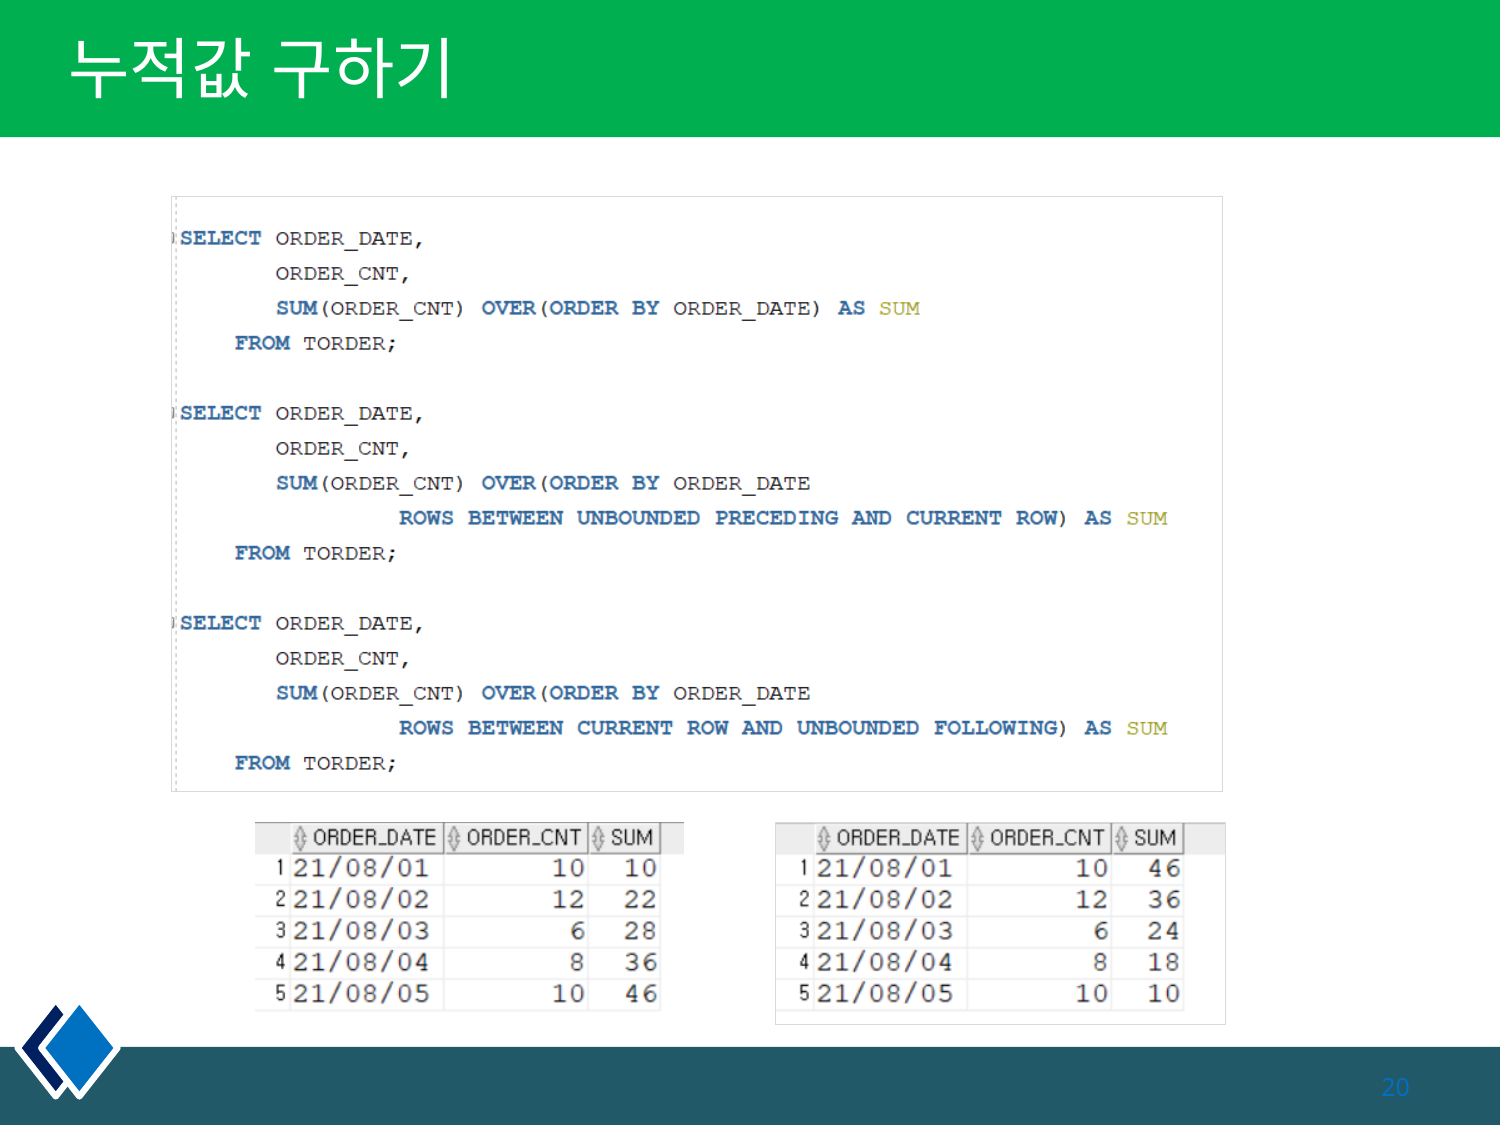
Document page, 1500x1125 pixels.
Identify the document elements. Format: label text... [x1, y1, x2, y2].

slide_number 20 [1340, 1058, 1425, 1119]
picture [170, 195, 1223, 792]
picture [774, 822, 1226, 1026]
picture [255, 822, 684, 1023]
title 누적값 구하기 [0, 0, 939, 138]
